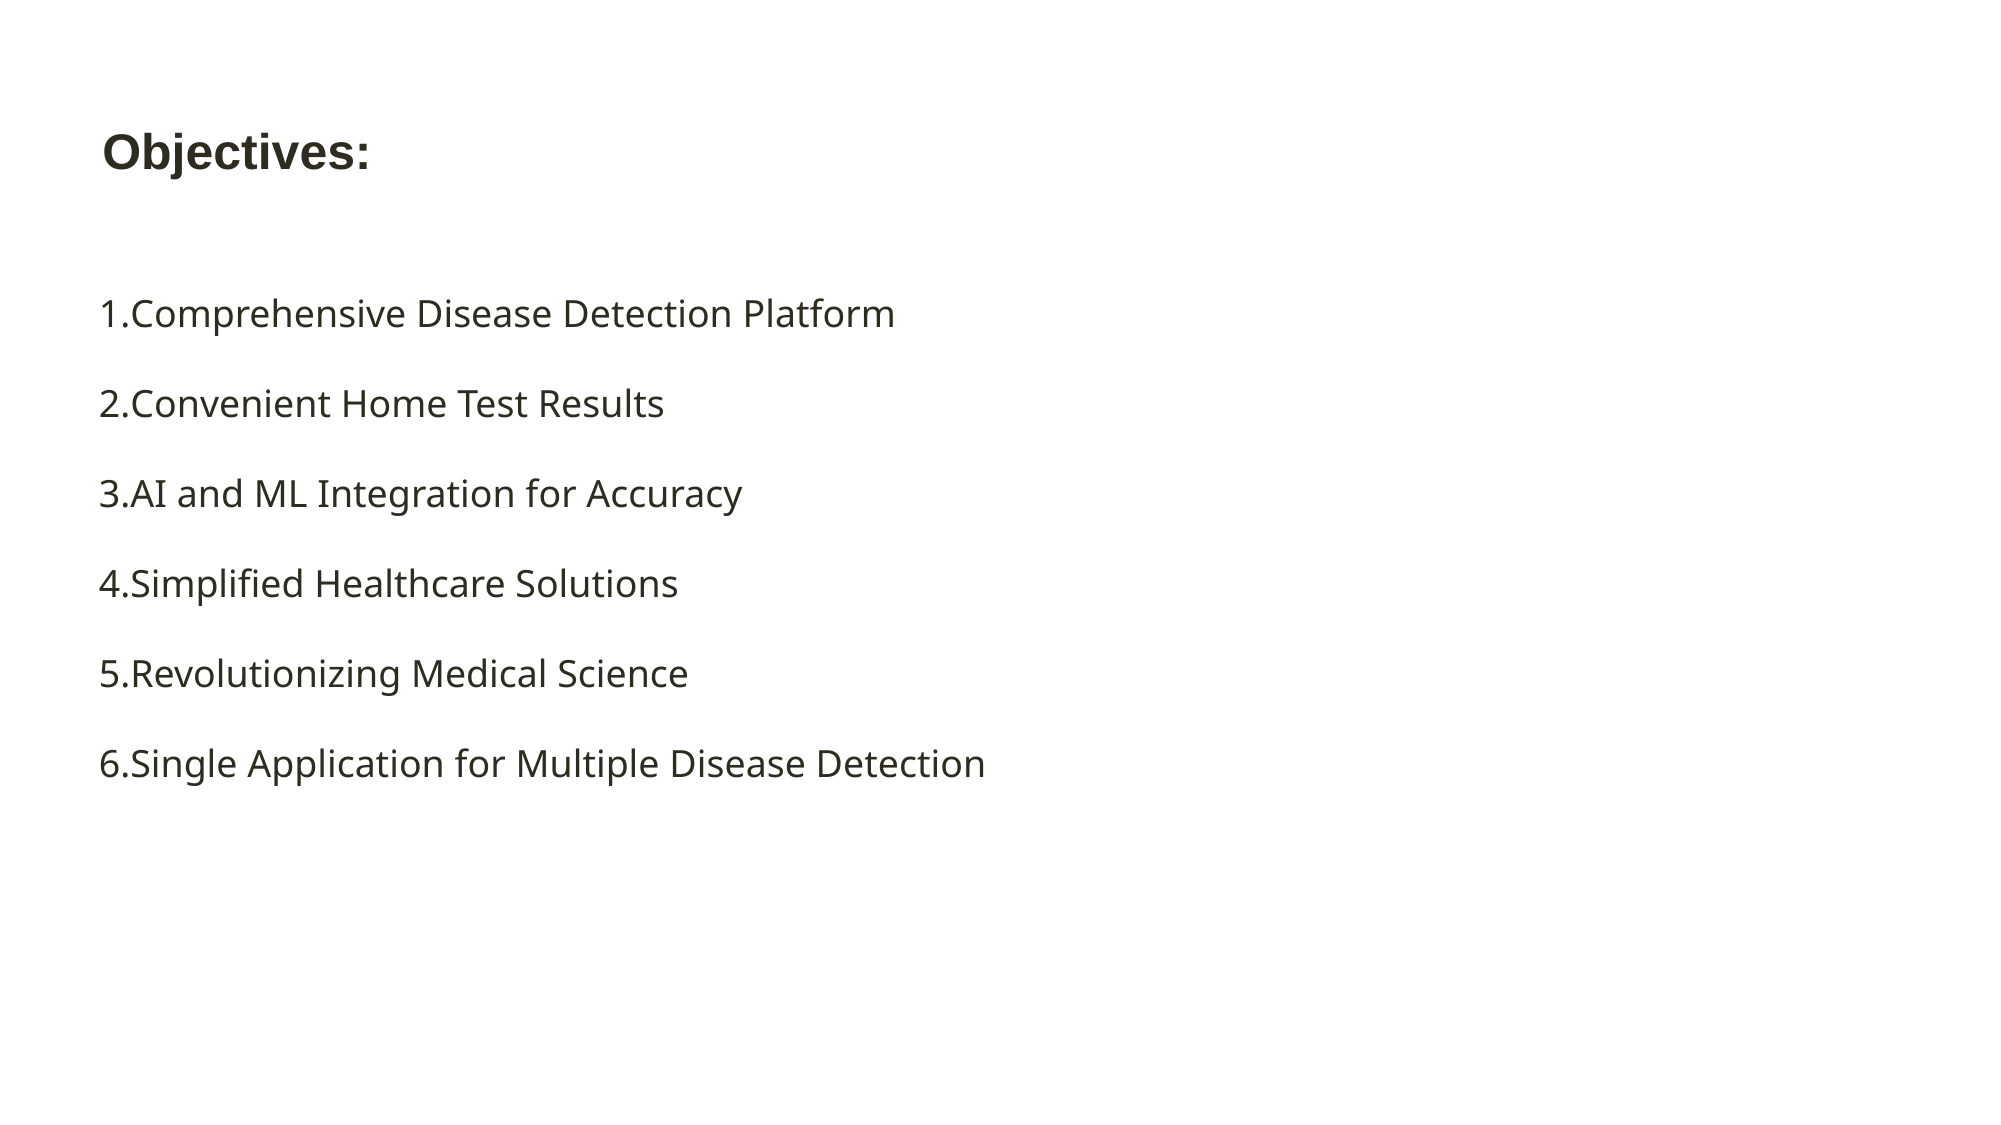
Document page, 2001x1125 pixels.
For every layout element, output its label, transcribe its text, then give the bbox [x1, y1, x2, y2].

text_box Comprehensive Disease Detection Platform Convenient Home Test Results AI and ML Integration for Accuracy Simplified Healthcare Solutions Revolutionizing Medical Science Single Application for Multiple Disease Detection [84, 237, 1085, 793]
text_box Objectives: [87, 112, 1088, 188]
